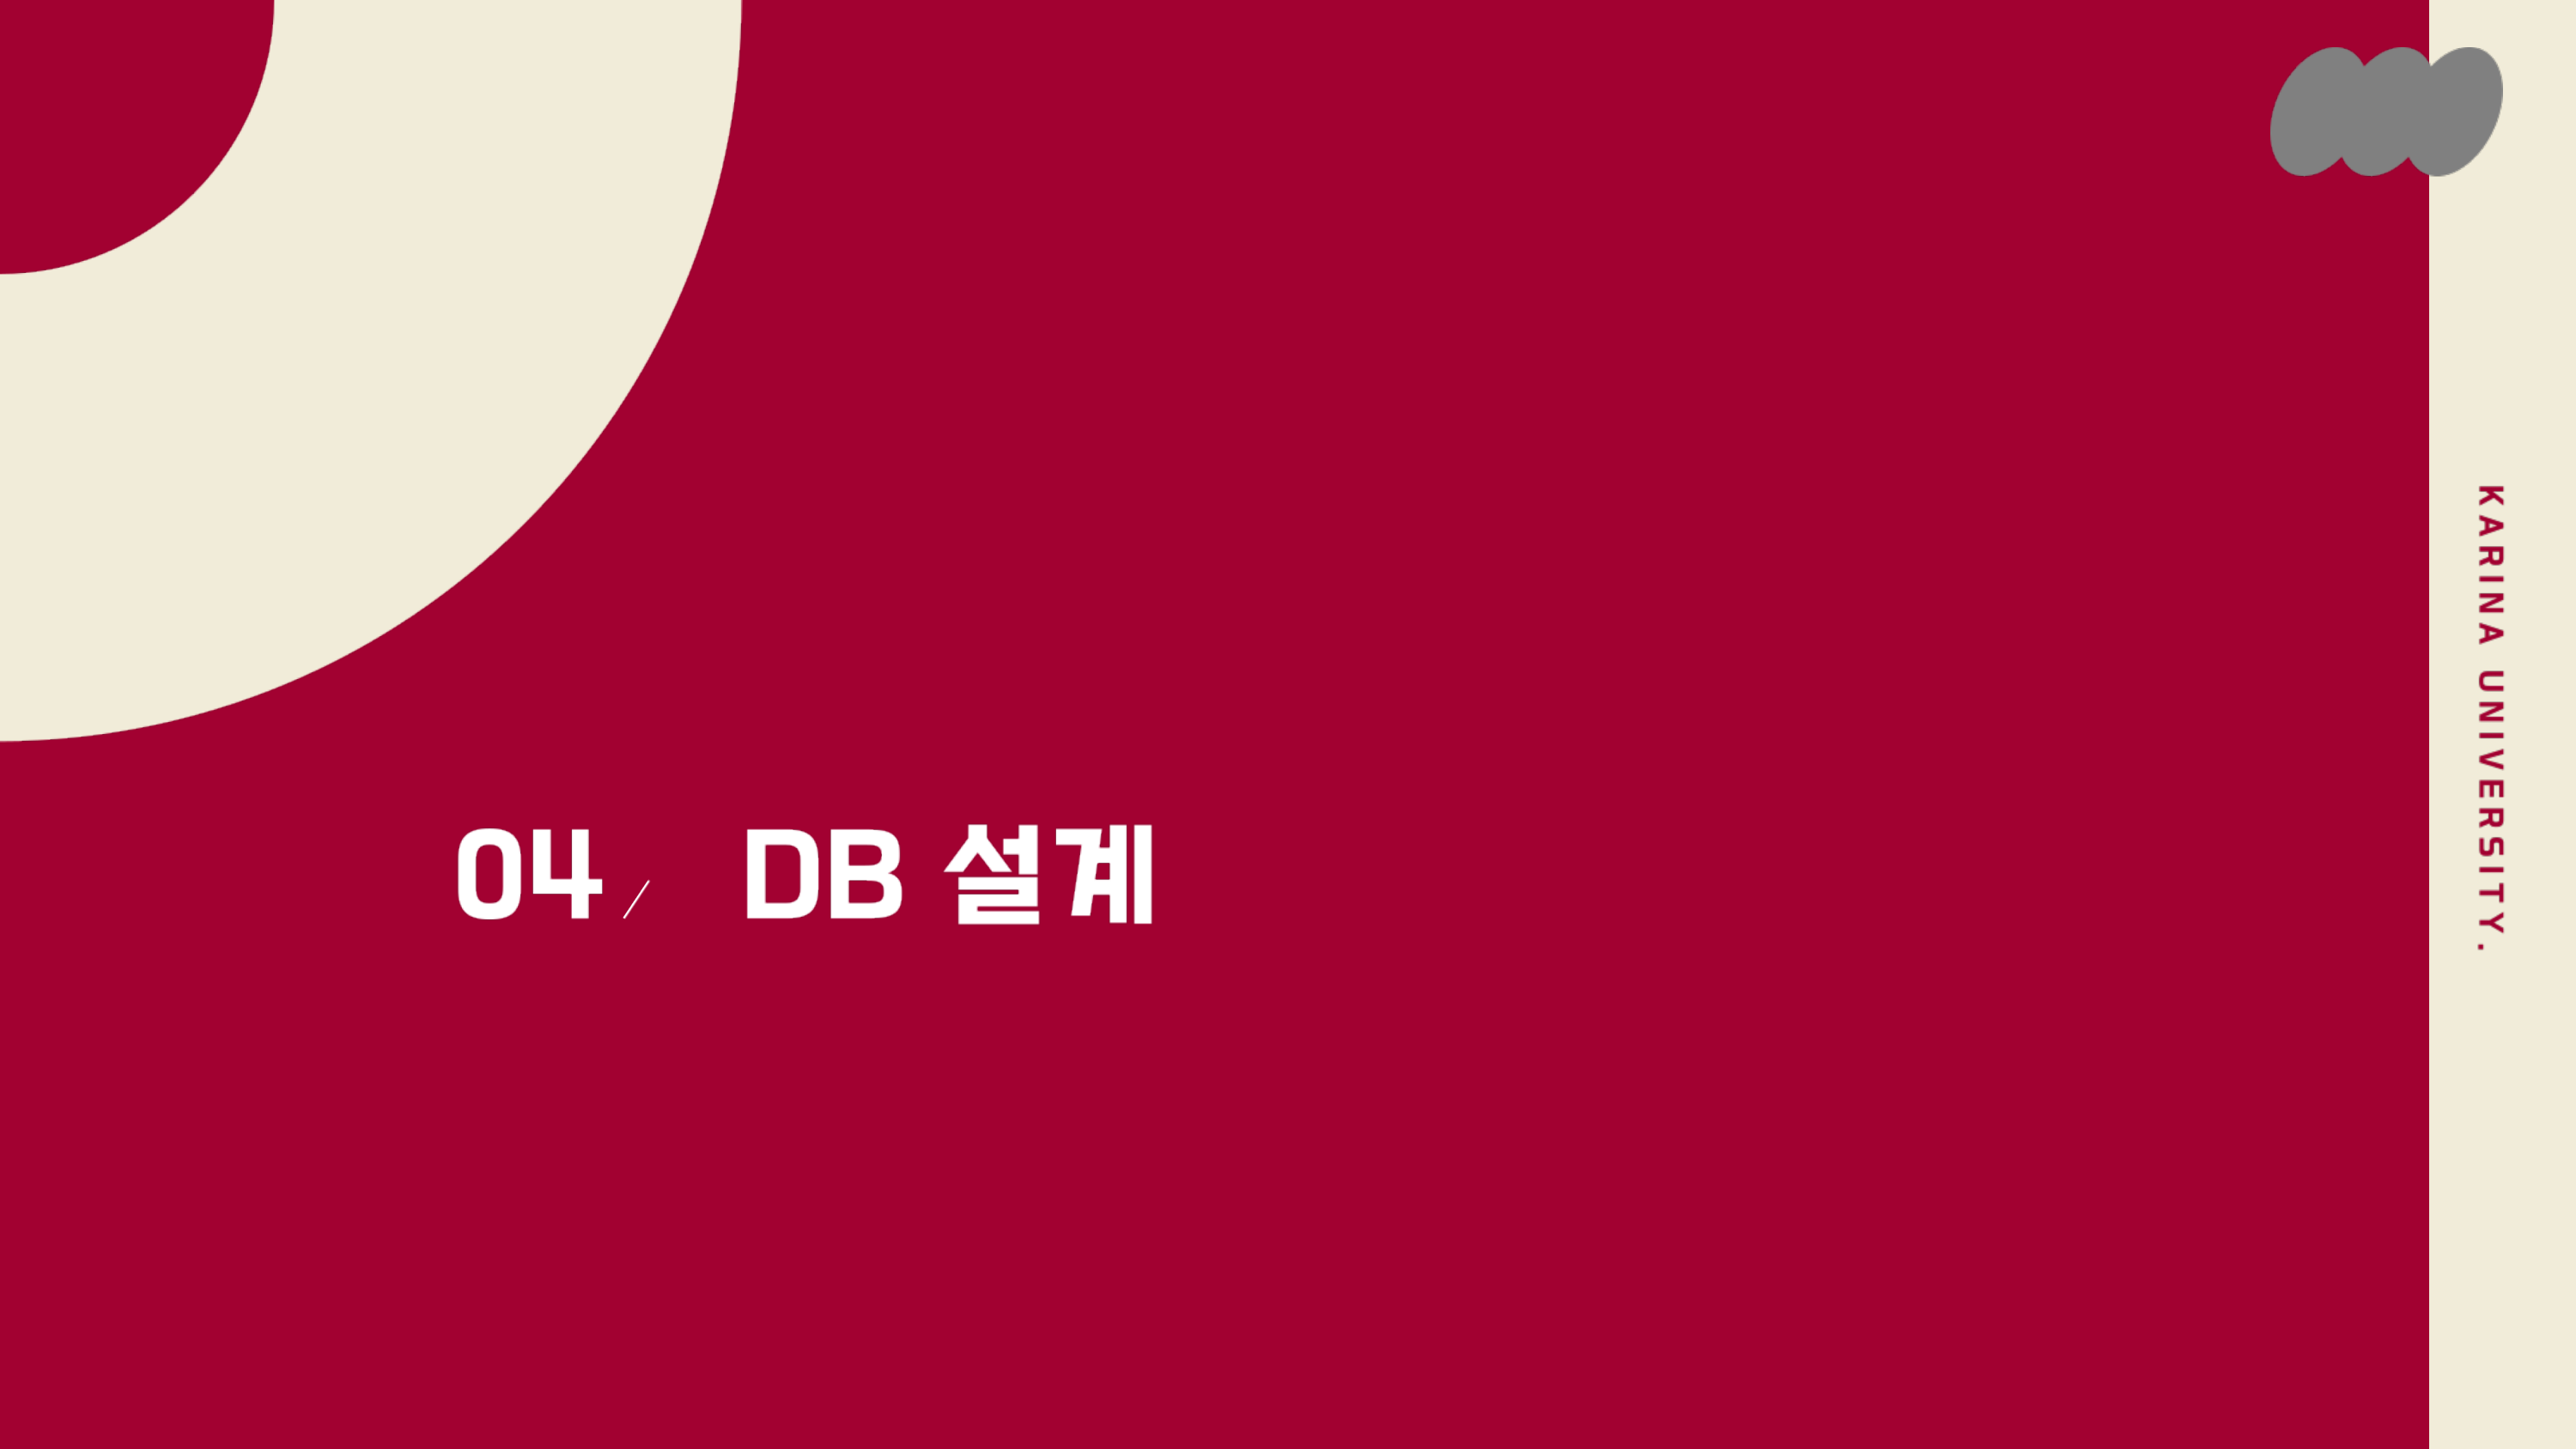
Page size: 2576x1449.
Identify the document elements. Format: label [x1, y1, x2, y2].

text_box [0, 0, 743, 743]
picture [419, 755, 1255, 1042]
text_box [614, 897, 659, 901]
picture [2223, 683, 2576, 763]
text_box [2270, 47, 2503, 179]
text_box [2429, 770, 2576, 1449]
text_box [2429, 0, 2576, 682]
